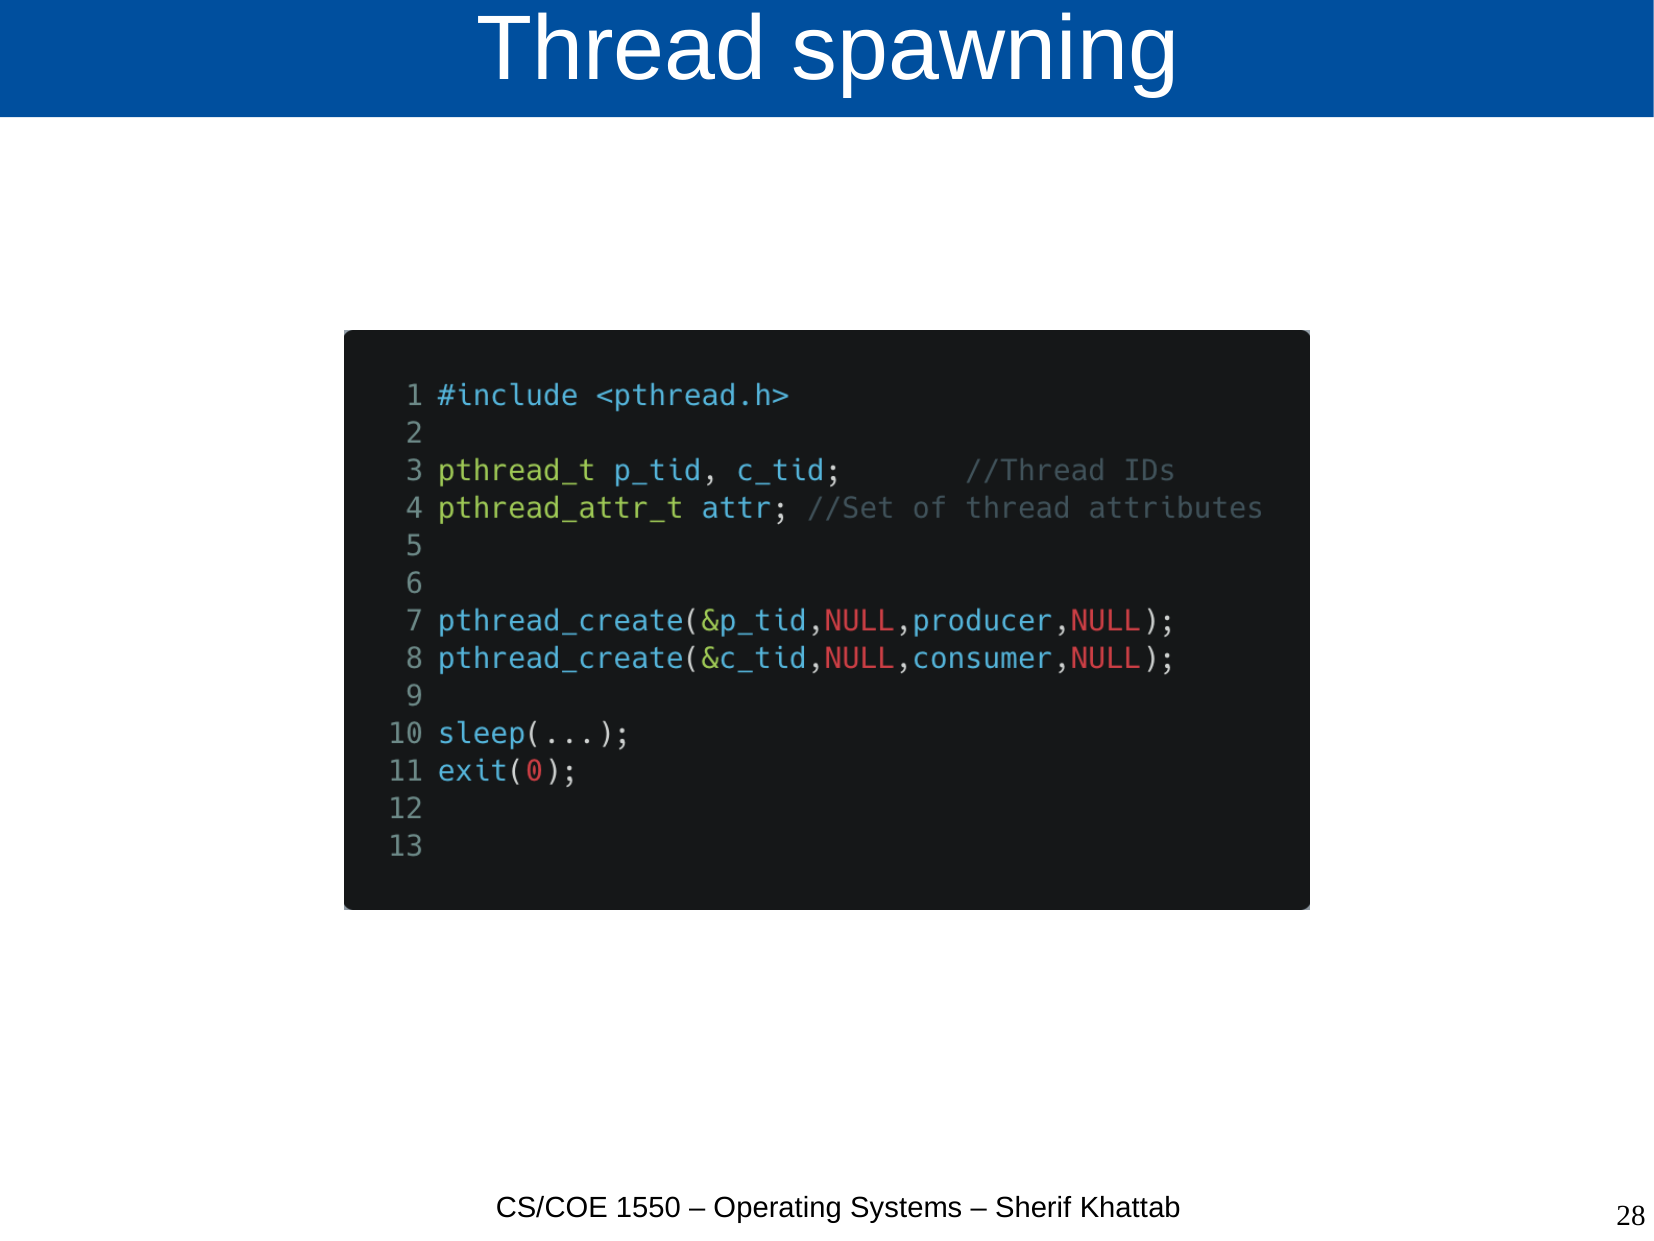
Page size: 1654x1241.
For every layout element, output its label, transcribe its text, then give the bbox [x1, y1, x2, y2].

title Thread spawning [0, 0, 1654, 118]
footer CS/COE 1550 – Operating Systems – Sherif Khattab [460, 1190, 1217, 1241]
slide_number 28 [1265, 1198, 1647, 1241]
picture [344, 330, 1310, 910]
